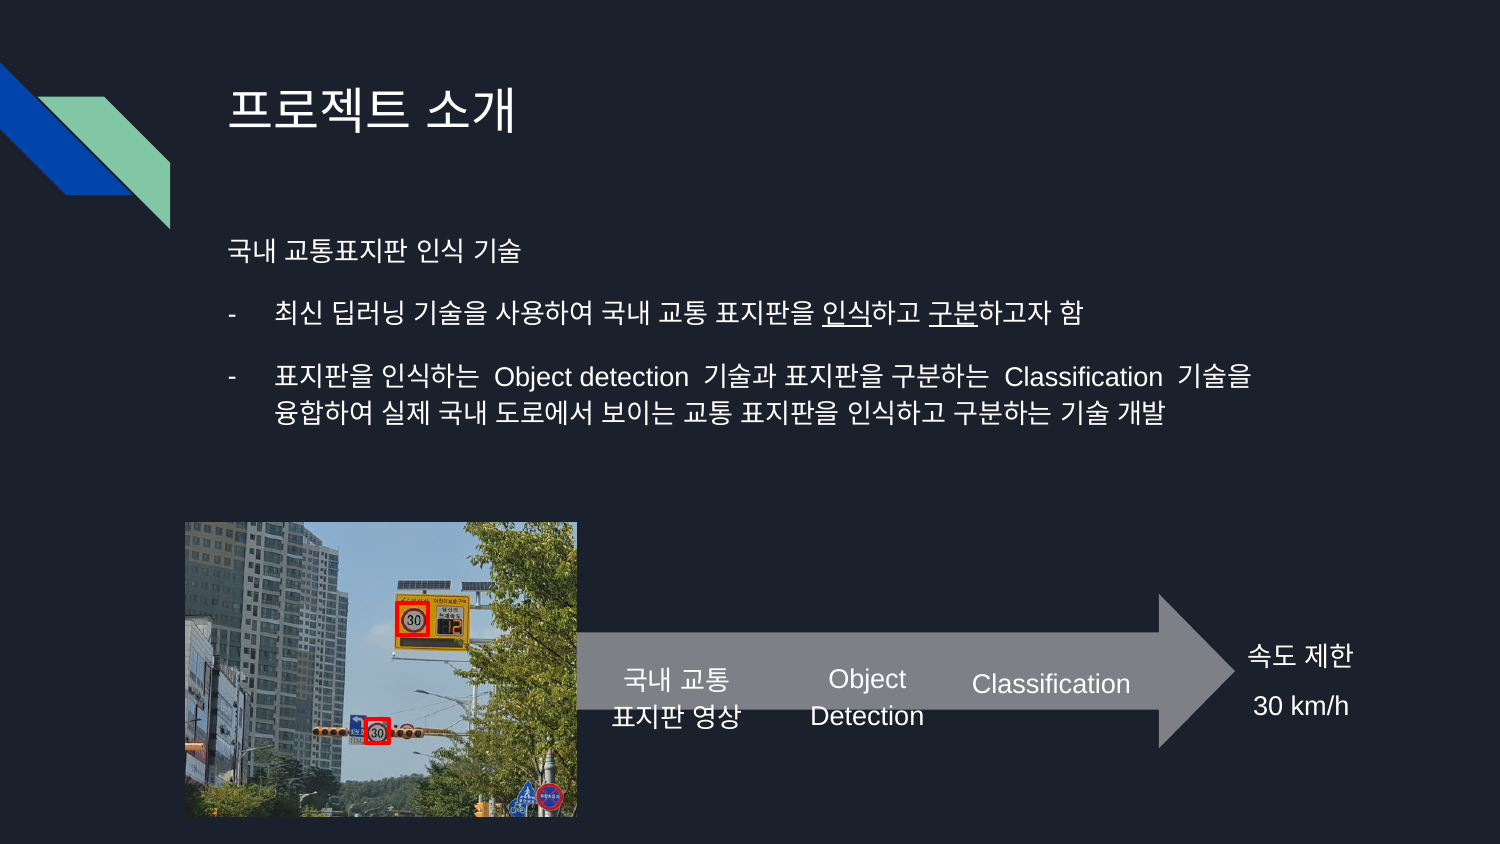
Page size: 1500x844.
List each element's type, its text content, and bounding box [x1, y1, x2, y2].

text_box Object Detection [776, 596, 958, 747]
text_box [730, 396, 769, 447]
text_box Classification [954, 604, 1149, 755]
picture [185, 522, 577, 817]
text_box 속도 제한 30 km/h [1218, 608, 1384, 744]
text_box 국내 교통 표지판 영상 [581, 598, 781, 749]
title 프로젝트 소개 [212, 64, 1368, 215]
list 국내 교통표지판 인식 기술 최신 딥러닝 기술을 사용하여 국내 교통 표지판을 인식하고 구분하고자 함 표지판을 인식하는 Object detection 기술과 표지판을 구분하는 Classification 기술을 융합하여 실제 국내 도로에서 보이는 교통 표지판을 인식하고 구분하는 기술 개발 [212, 215, 1368, 649]
text_box [1149, 591, 1237, 751]
